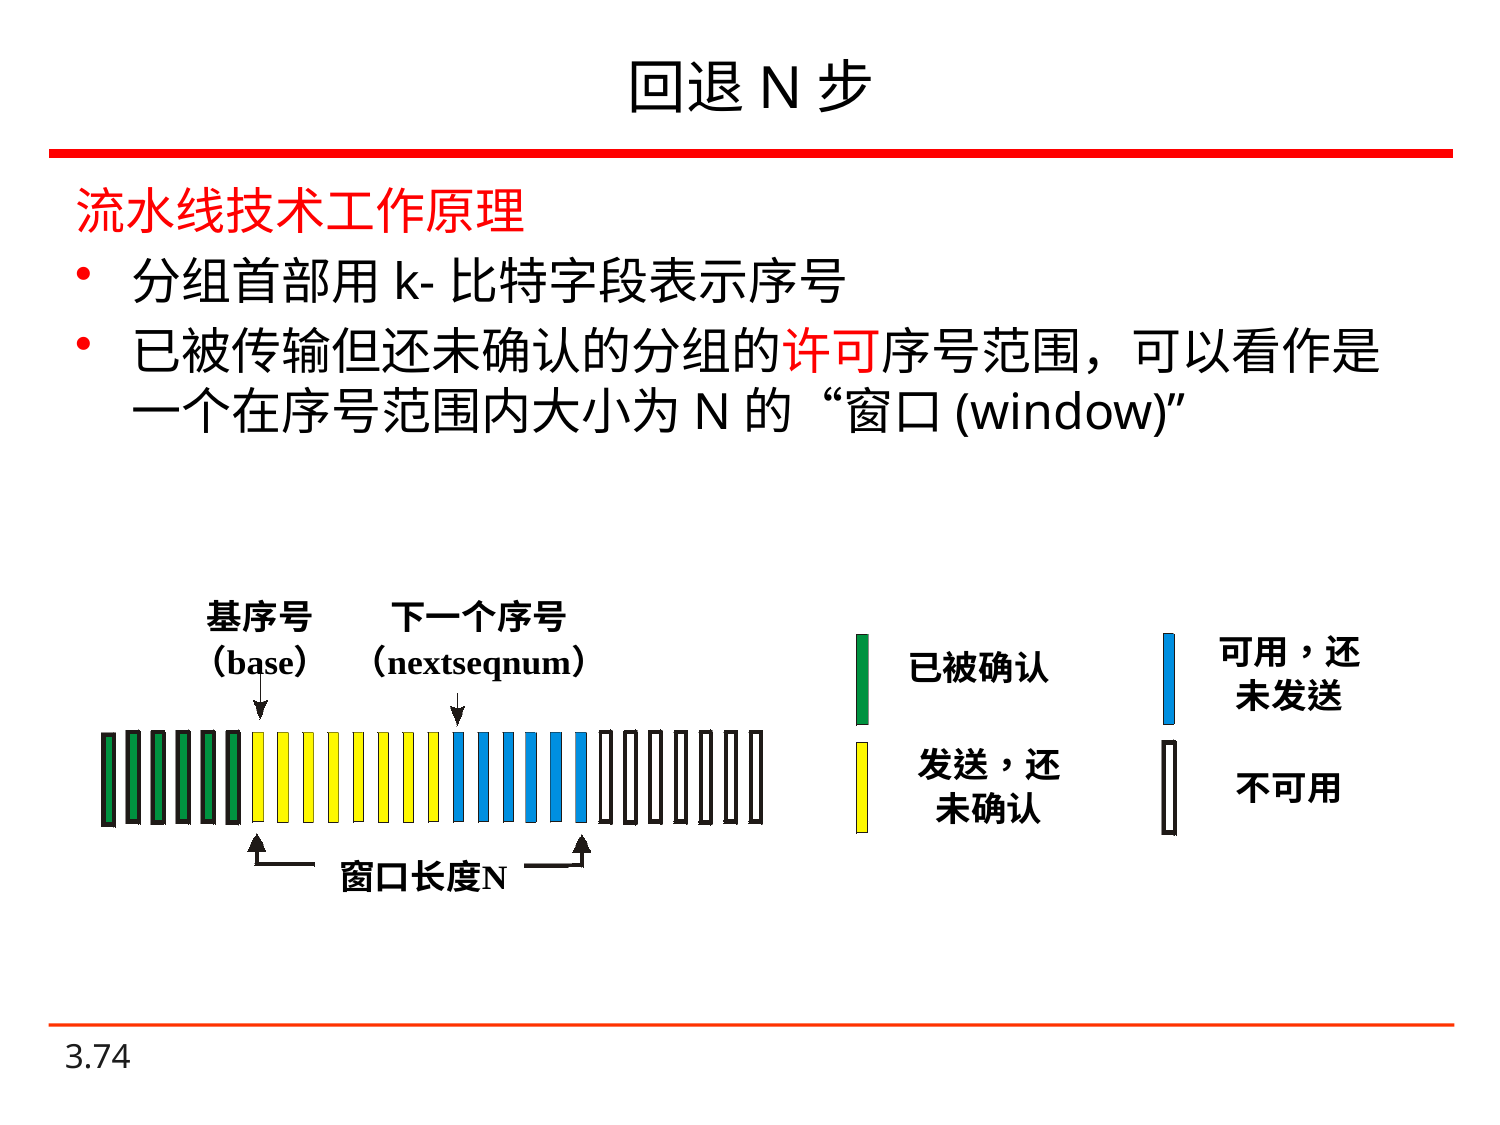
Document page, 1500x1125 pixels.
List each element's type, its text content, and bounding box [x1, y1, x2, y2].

title 回退N步 [59, 37, 1443, 143]
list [97, 584, 1390, 930]
list 流水线技术工作原理 分组首部用k-比特字段表示序号 已被传输但还未确认的分组的许可序号范围，可以看作是一个在序号范围内大小为N的“窗口(window)” [59, 171, 1443, 517]
